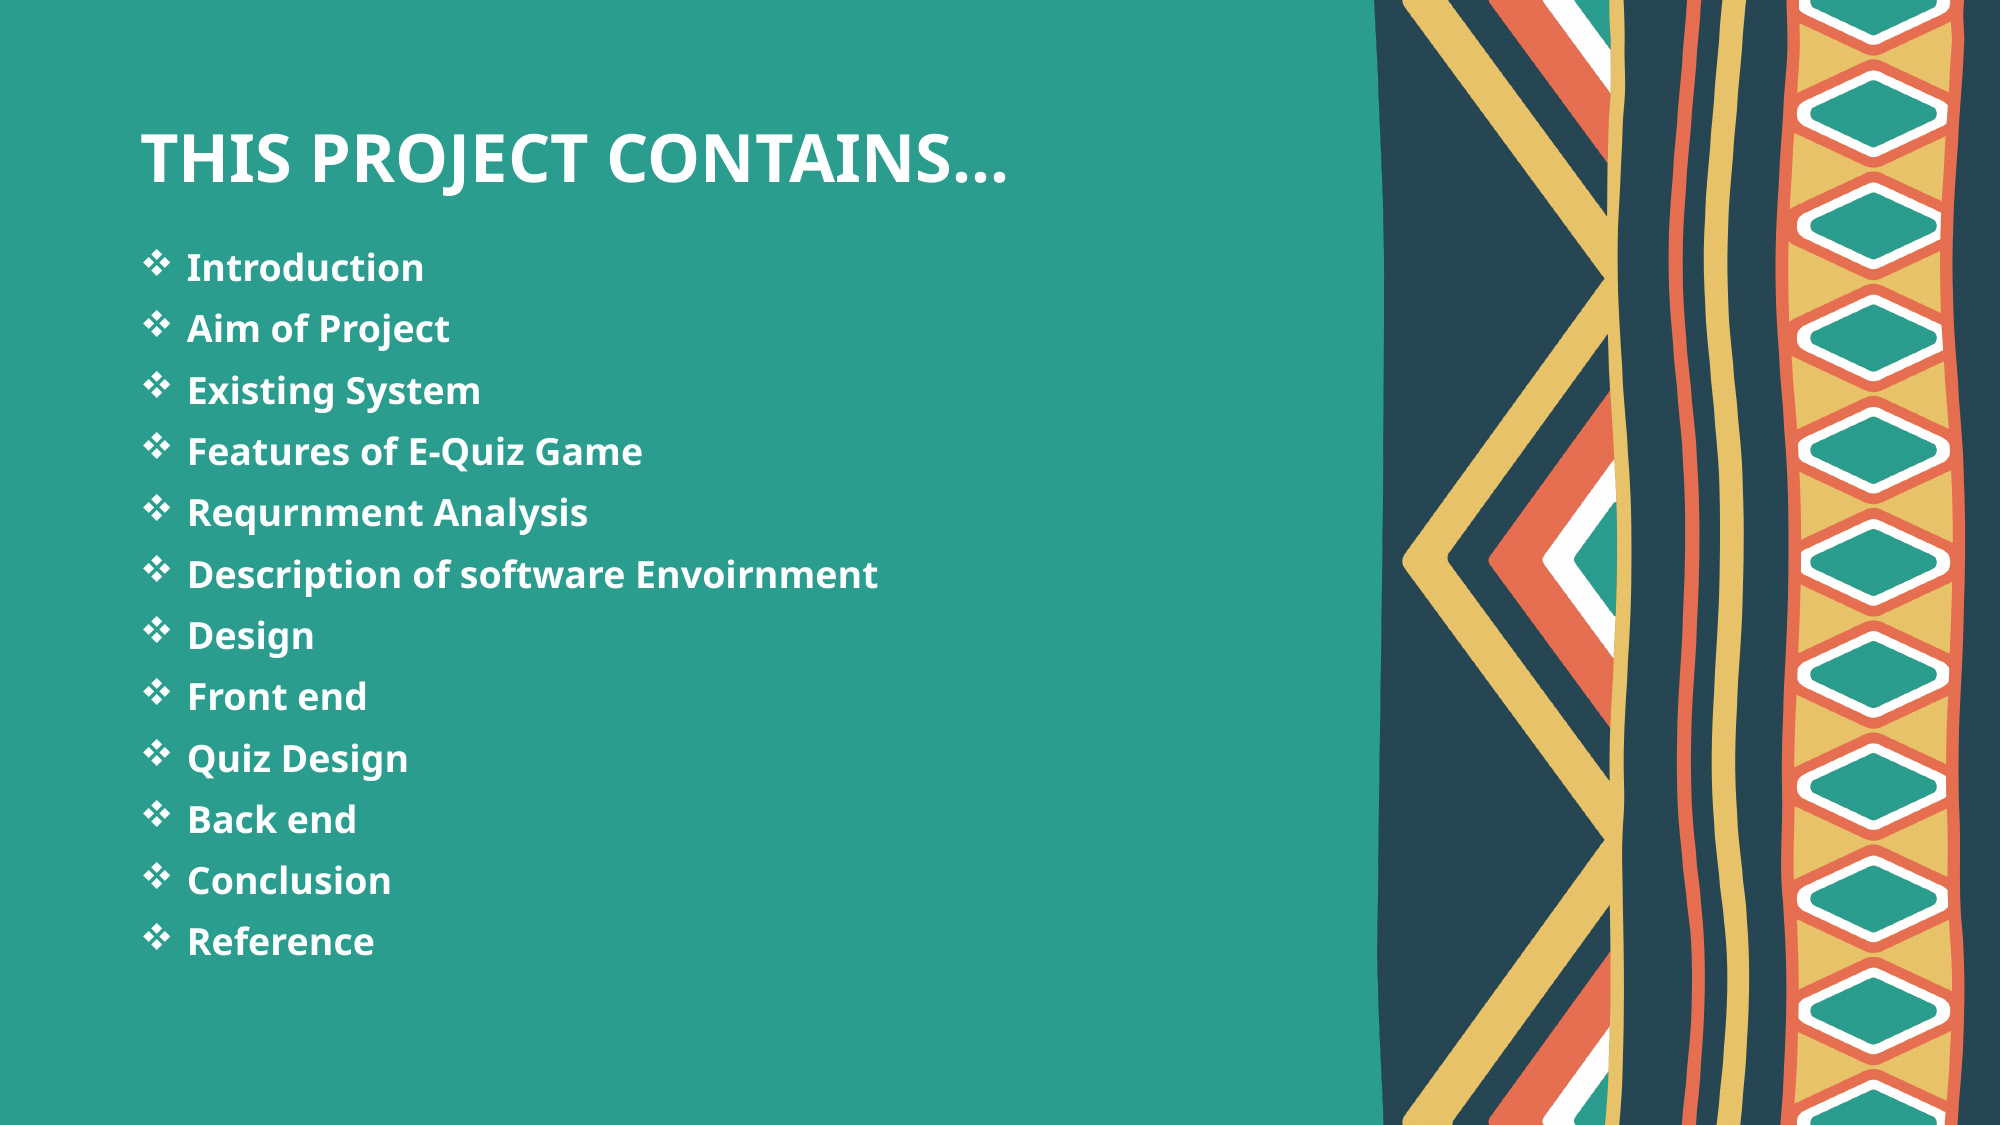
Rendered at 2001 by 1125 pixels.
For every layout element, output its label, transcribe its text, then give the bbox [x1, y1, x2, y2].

picture [1374, 0, 2000, 1125]
title THIS PROJECT CONTAINS… [125, 117, 1188, 241]
list Introduction Aim of Project Existing System Features of E-Quiz Game Requrnment Analysis Description of software Envoirnment Design Front end Quiz Design Back end Conclusion Reference [125, 241, 1337, 983]
